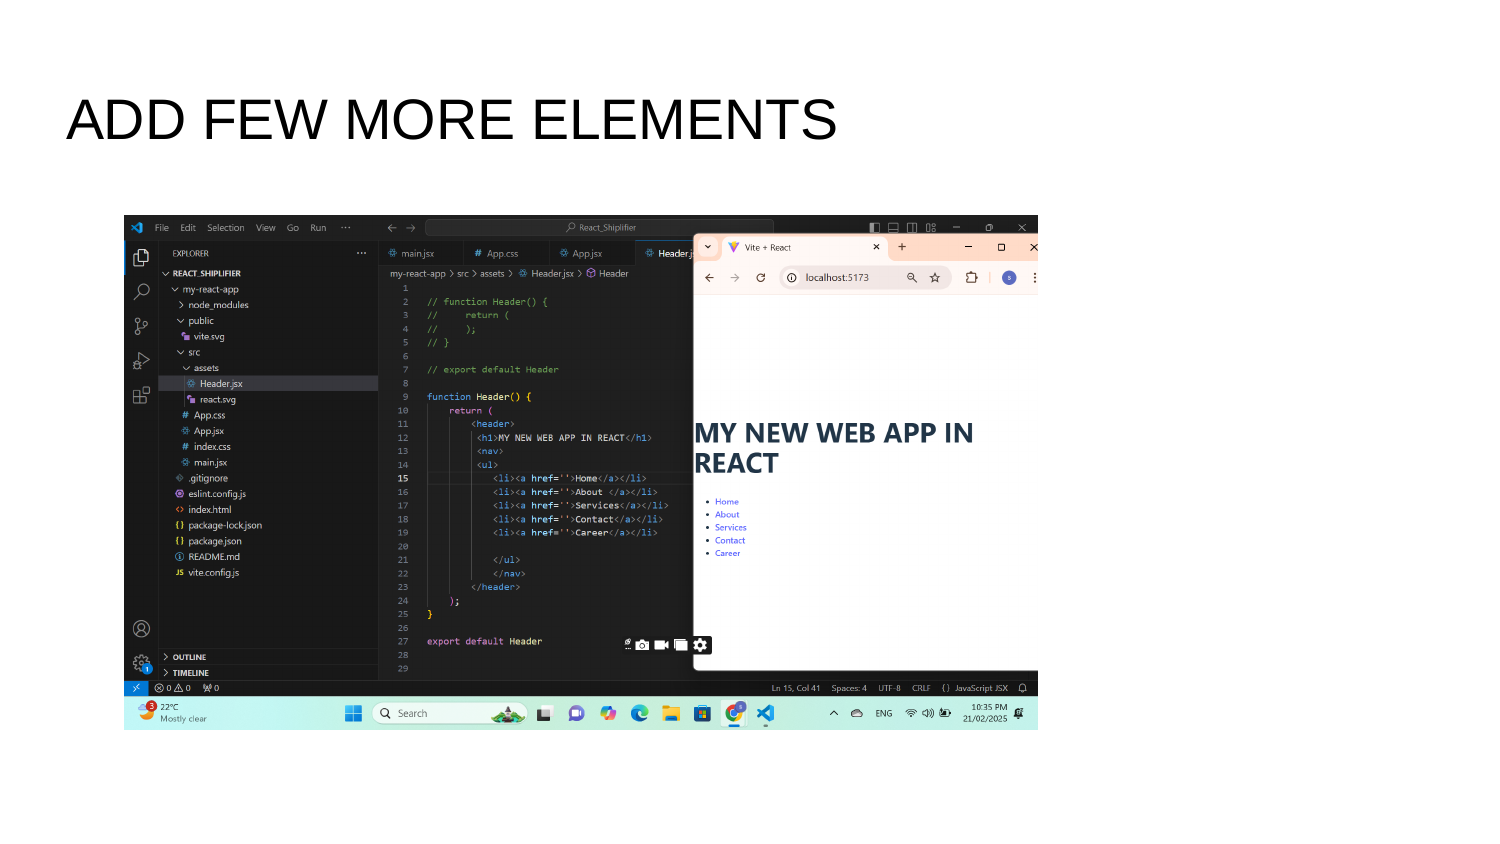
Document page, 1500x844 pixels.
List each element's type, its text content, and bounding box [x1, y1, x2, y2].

picture [123, 215, 1039, 731]
title ADD FEW MORE ELEMENTS [51, 72, 1449, 167]
